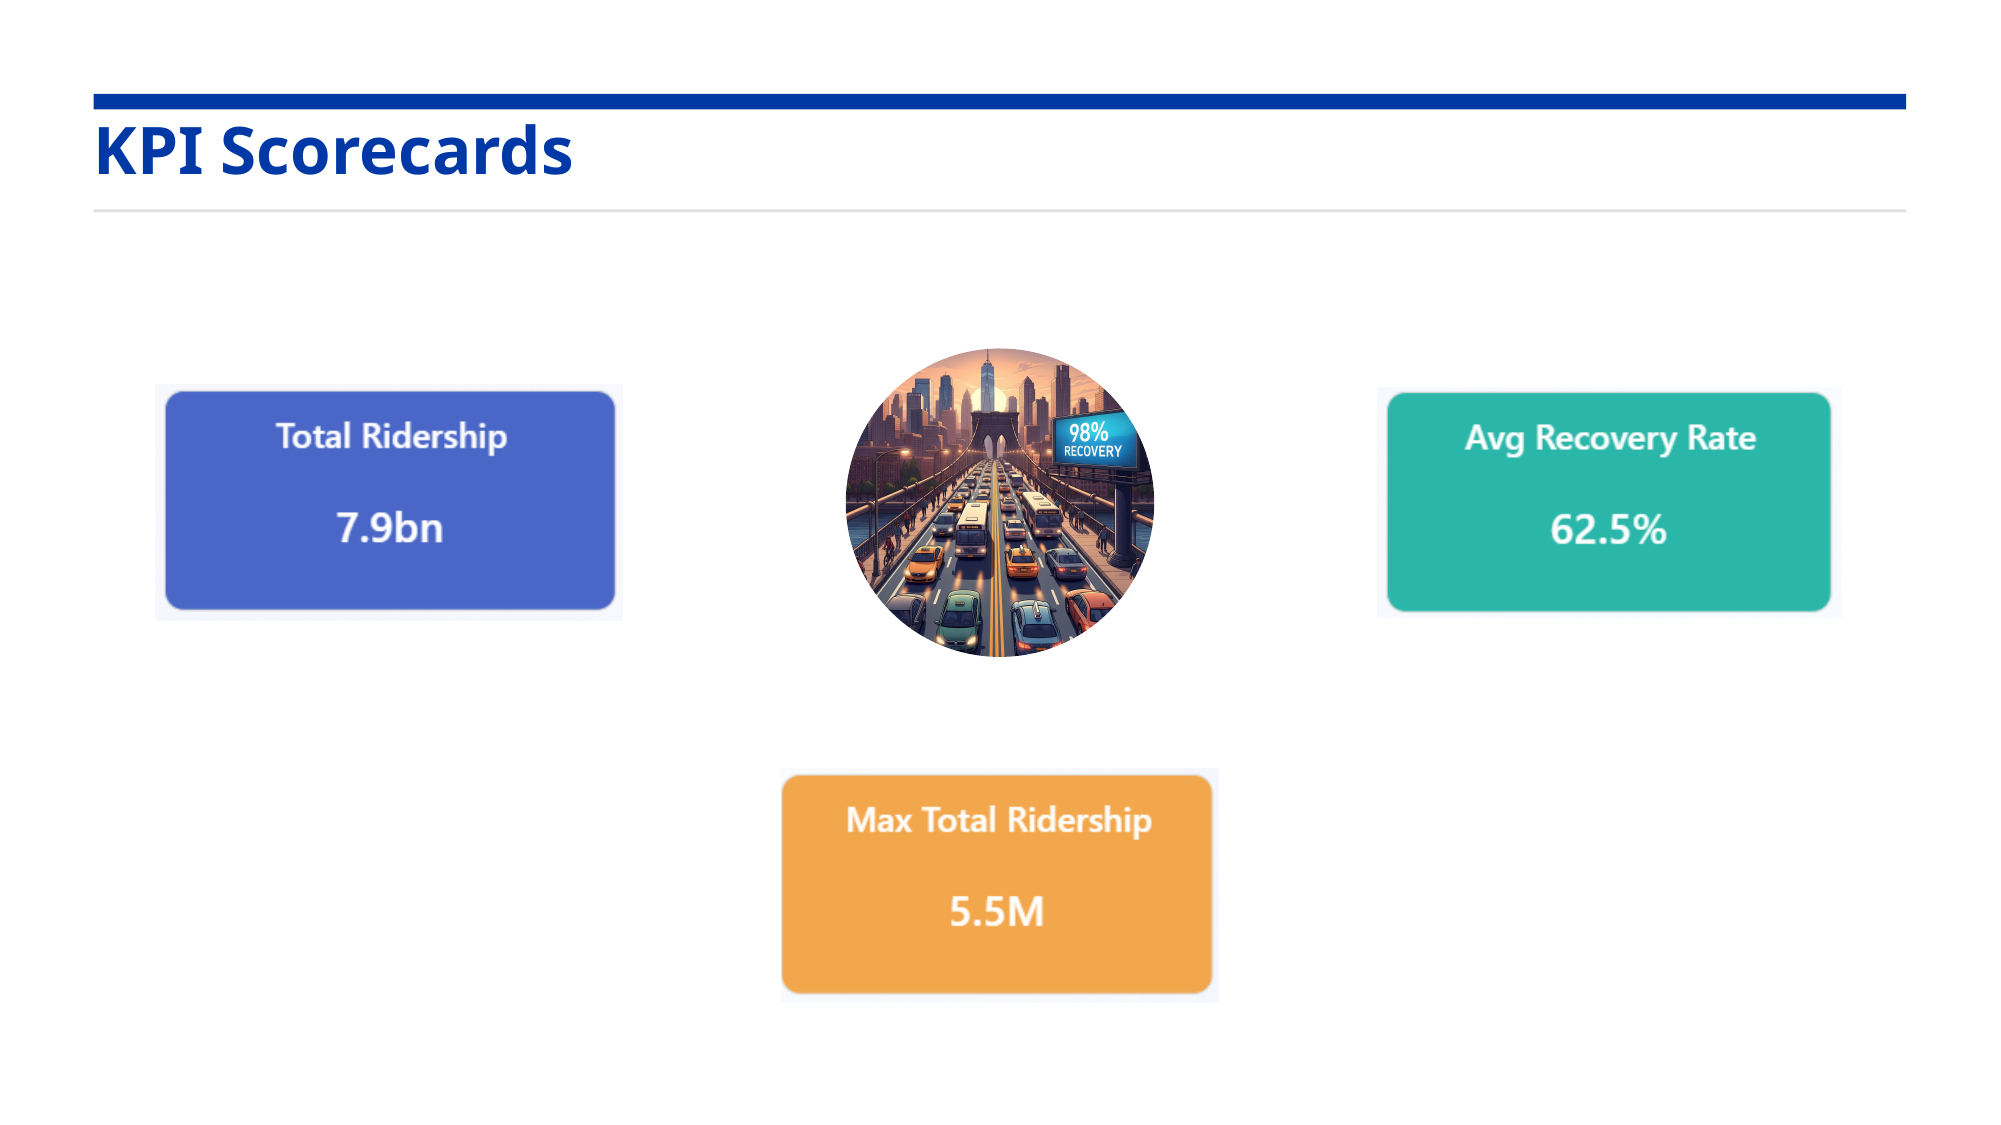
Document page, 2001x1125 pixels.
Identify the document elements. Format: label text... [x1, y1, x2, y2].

picture [845, 348, 1155, 658]
picture [780, 767, 1219, 1003]
text_box KPI Scorecards [93, 109, 1997, 189]
text_box [93, 93, 1907, 109]
picture [1377, 387, 1842, 618]
text_box [93, 209, 1907, 213]
picture [154, 384, 623, 621]
